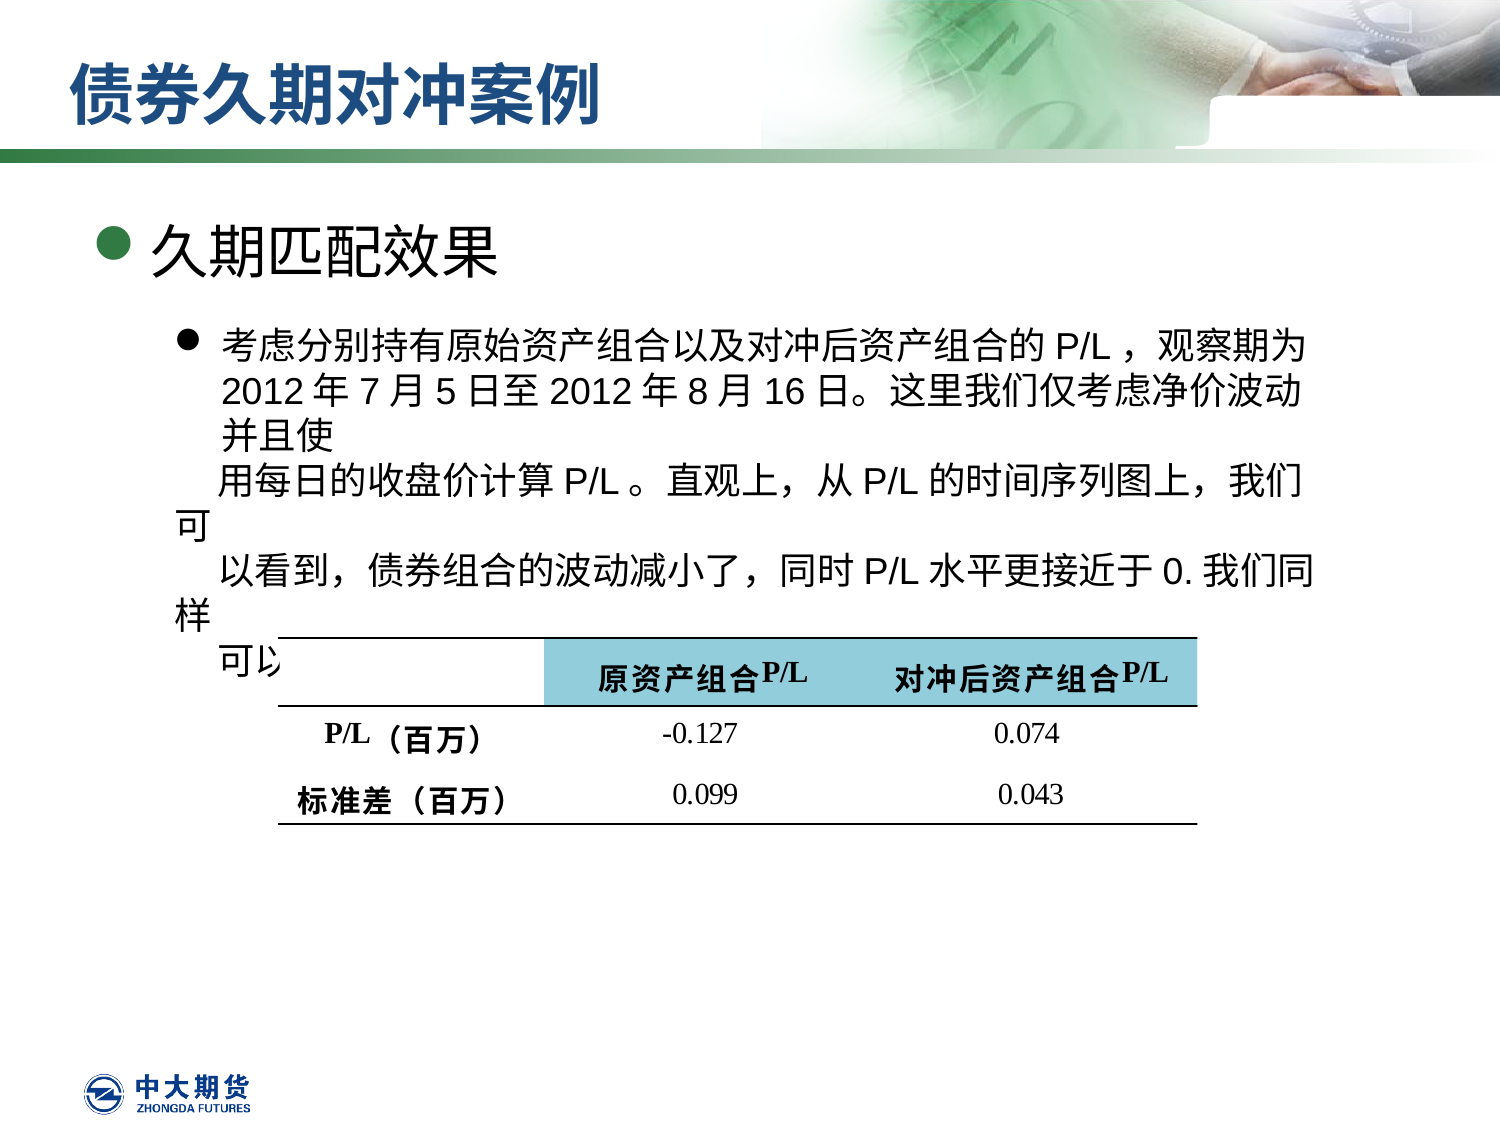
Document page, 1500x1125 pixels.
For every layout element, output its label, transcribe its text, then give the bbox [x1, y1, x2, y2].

text_box 考虑分别持有原始资产组合以及对冲后资产组合的P/L，观察期为2012年7月5日至2012年8月16日。这里我们仅考虑净价波动并且使 用每日的收盘价计算P/L。直观上，从P/L的时间序列图上，我们可 以看到，债券组合的波动减小了，同时P/L水平更接近于0.我们同样 可以通过计算P/L以及标准差来说明这一问题。 [159, 314, 1353, 690]
picture [277, 637, 1200, 827]
picture [82, 1057, 258, 1125]
picture [761, 0, 1500, 150]
list 久期匹配效果 [76, 208, 1427, 1038]
title 债券久期对冲案例 [53, 42, 1187, 143]
